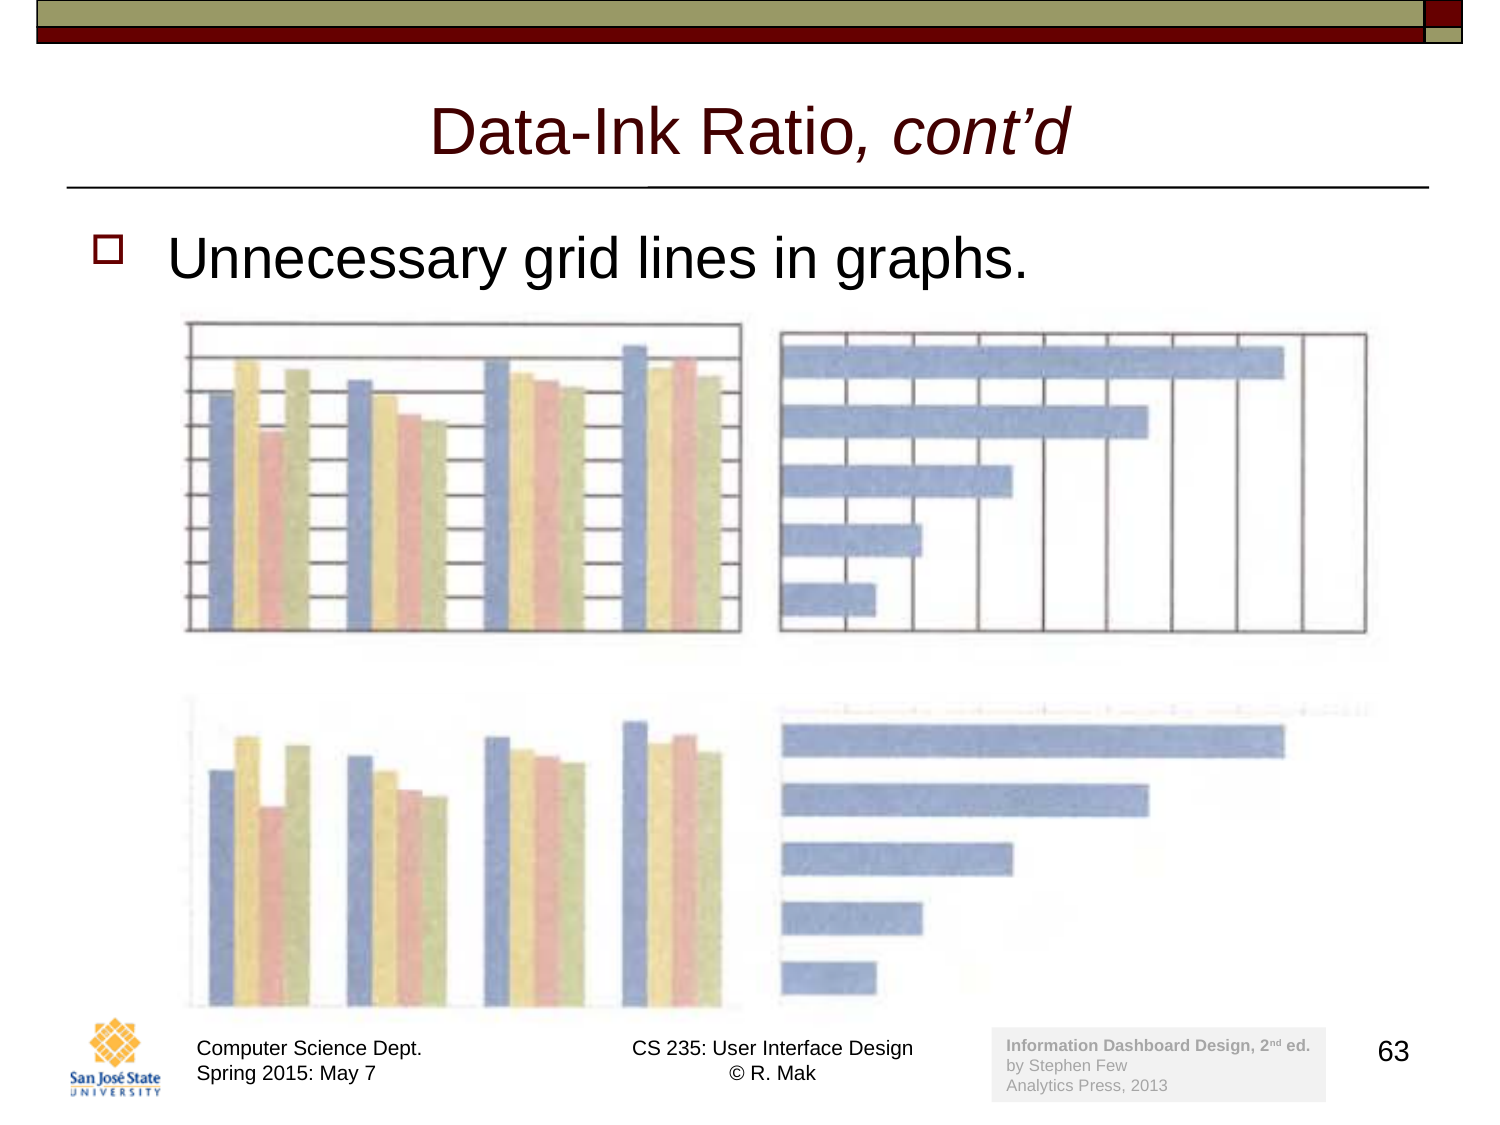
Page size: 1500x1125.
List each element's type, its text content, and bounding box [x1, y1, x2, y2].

slide_number 63 [1326, 1025, 1425, 1100]
text_box Information Dashboard Design, 2nd ed. by Stephen Few Analytics Press, 2013 [991, 1036, 1326, 1103]
title Data-Ink Ratio, cont’d [75, 67, 1425, 175]
picture [60, 1012, 166, 1112]
picture [179, 307, 1389, 666]
picture [177, 691, 1381, 1028]
list Unnecessary grid lines in graphs. [75, 212, 1425, 308]
